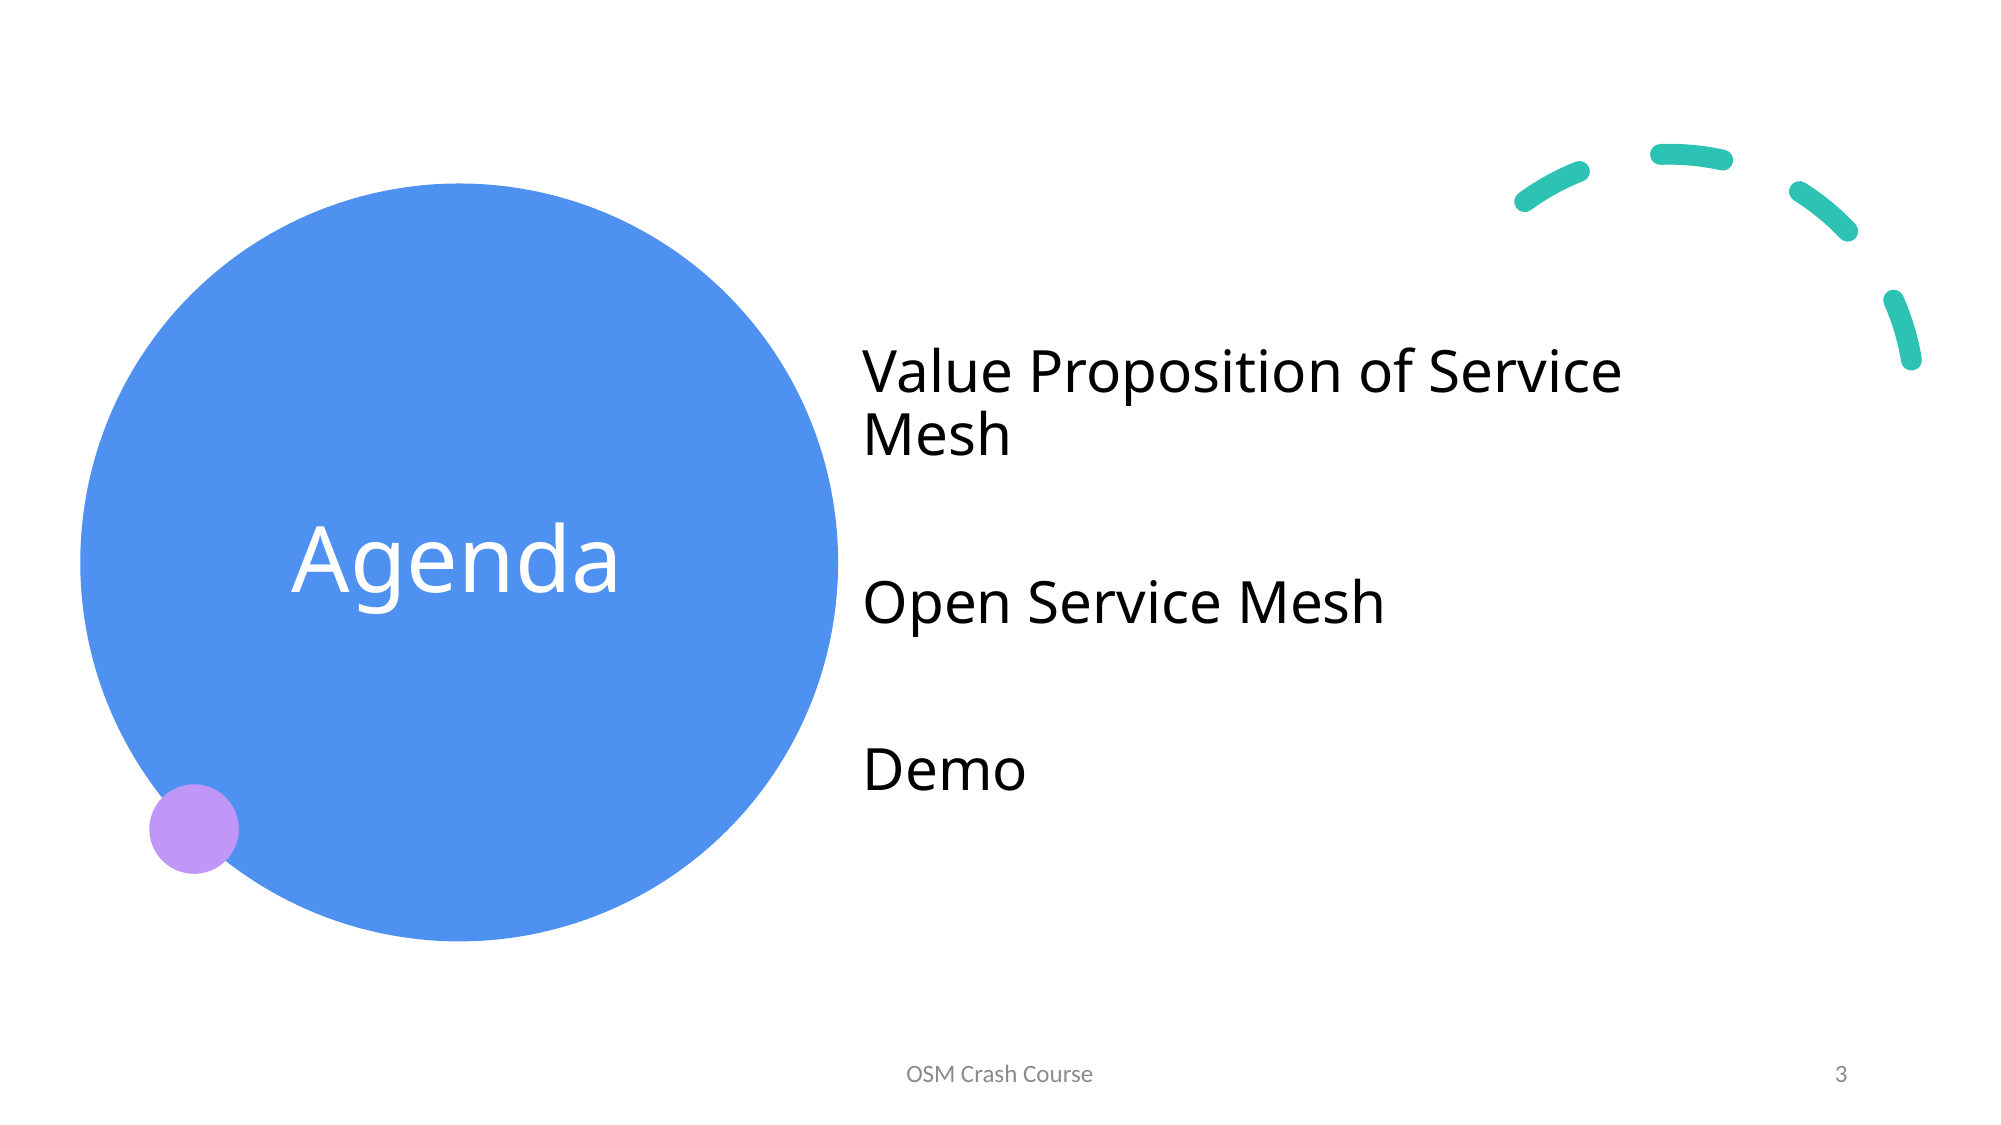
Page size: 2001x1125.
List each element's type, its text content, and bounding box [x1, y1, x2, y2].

title Agenda [191, 229, 723, 897]
list Value Proposition of Service Mesh Open Service Mesh Demo [847, 250, 1788, 896]
footer OSM Crash Course [662, 1042, 1338, 1103]
slide_number 3 [1412, 1042, 1863, 1103]
